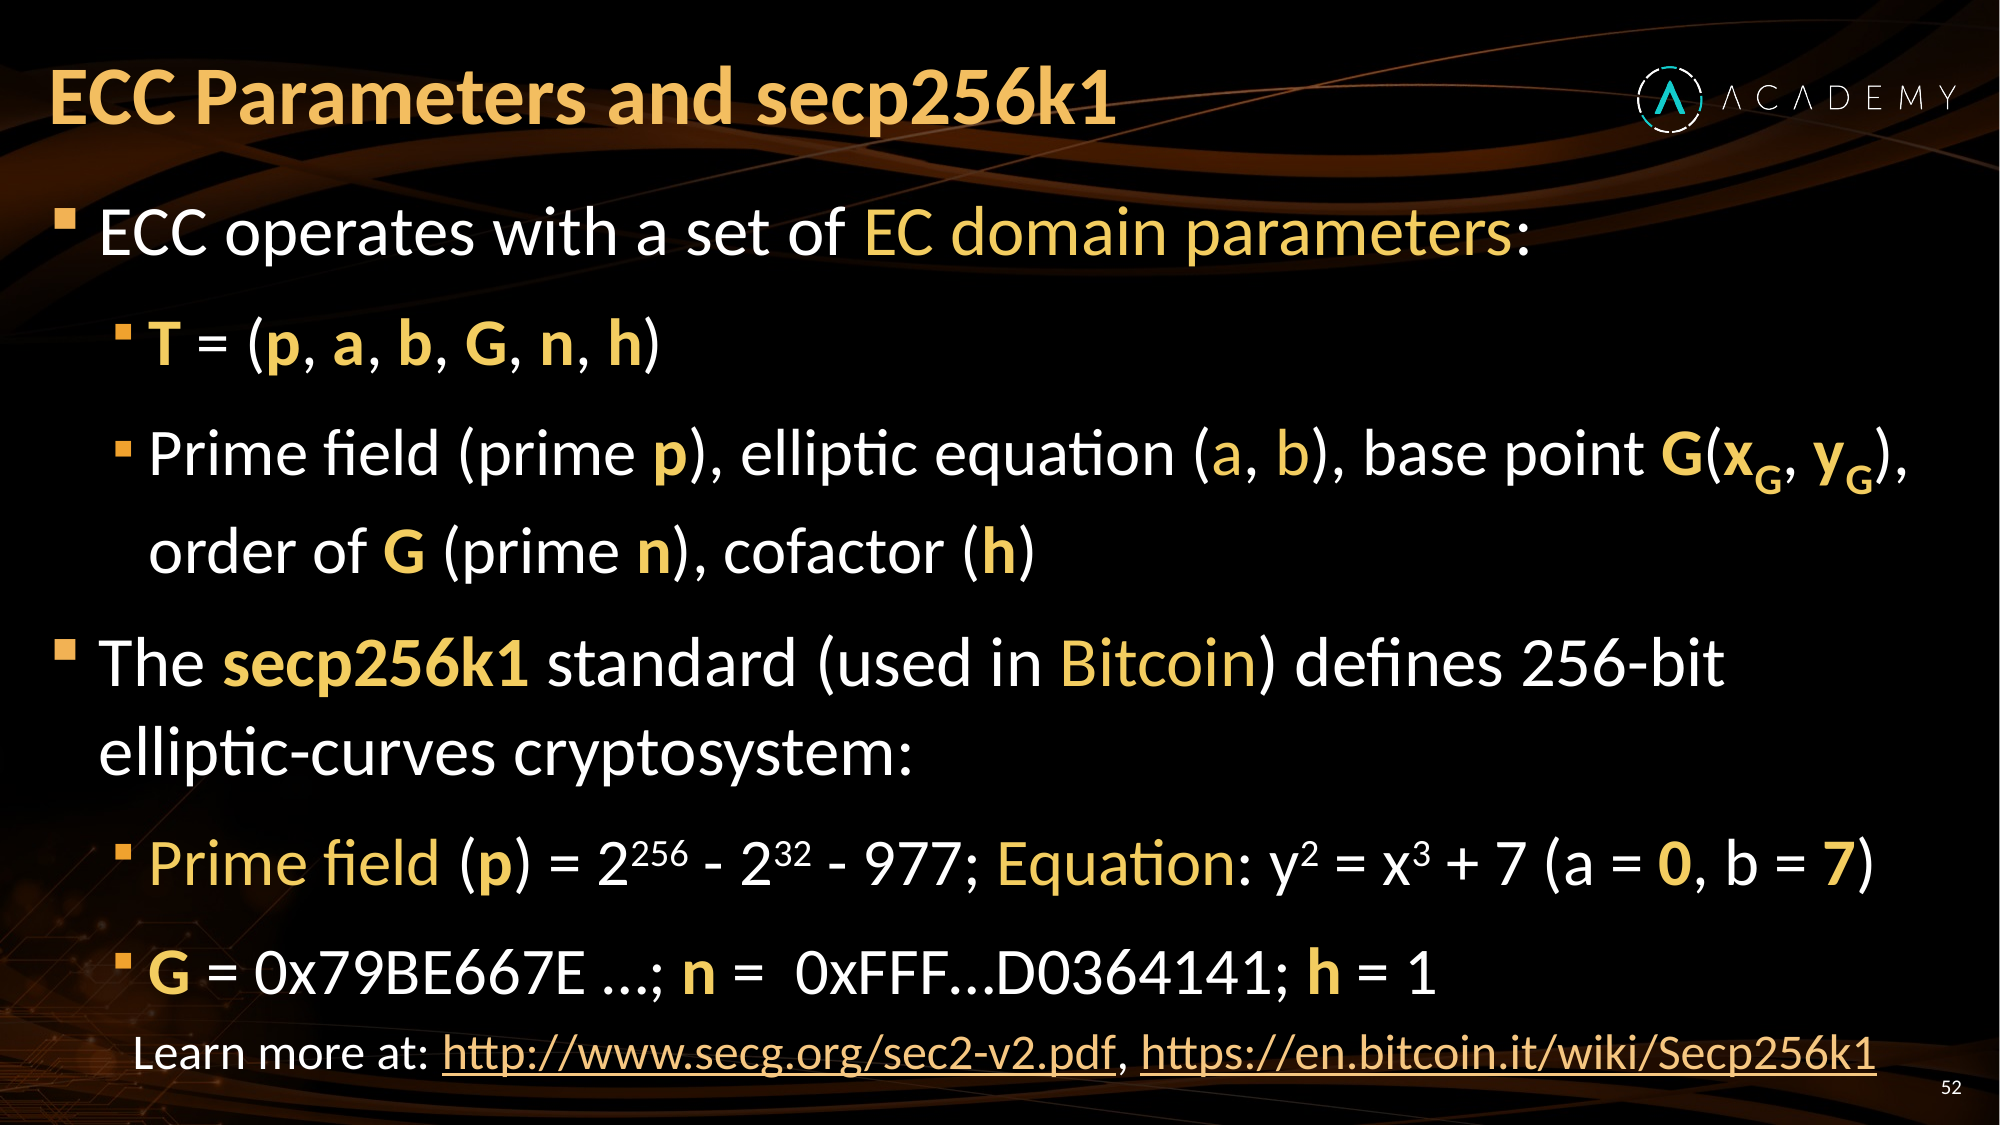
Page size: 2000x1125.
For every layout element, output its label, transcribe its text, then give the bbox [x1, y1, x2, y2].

picture [0, 0, 2000, 1125]
list ECC operates with a set of EC domain parameters: T = (p, a, b, G, n, h) Prime field (prime p), elliptic equation (a, b), base point G(xG, yG), order of G (prime n), cofactor (h) The secp256k1 standard (used in Bitcoin) defines 256-bit elliptic-curves cryptosystem: Prime field (p) = 2256 - 232 - 977; Equation: y2 = x3 + 7 (a = 0, b = 7) G = 0x79BE667E …; n = 0xFFF…D0364141; h = 1 [31, 174, 1968, 1089]
slide_number 52 [1897, 1089, 1968, 1103]
title ECC Parameters and secp256k1 [30, 6, 1602, 189]
text_box Learn more at: http://www.secg.org/sec2-v2.pdf, https://en.bitcoin.it/wiki/Secp256k1 [117, 1012, 1893, 1087]
